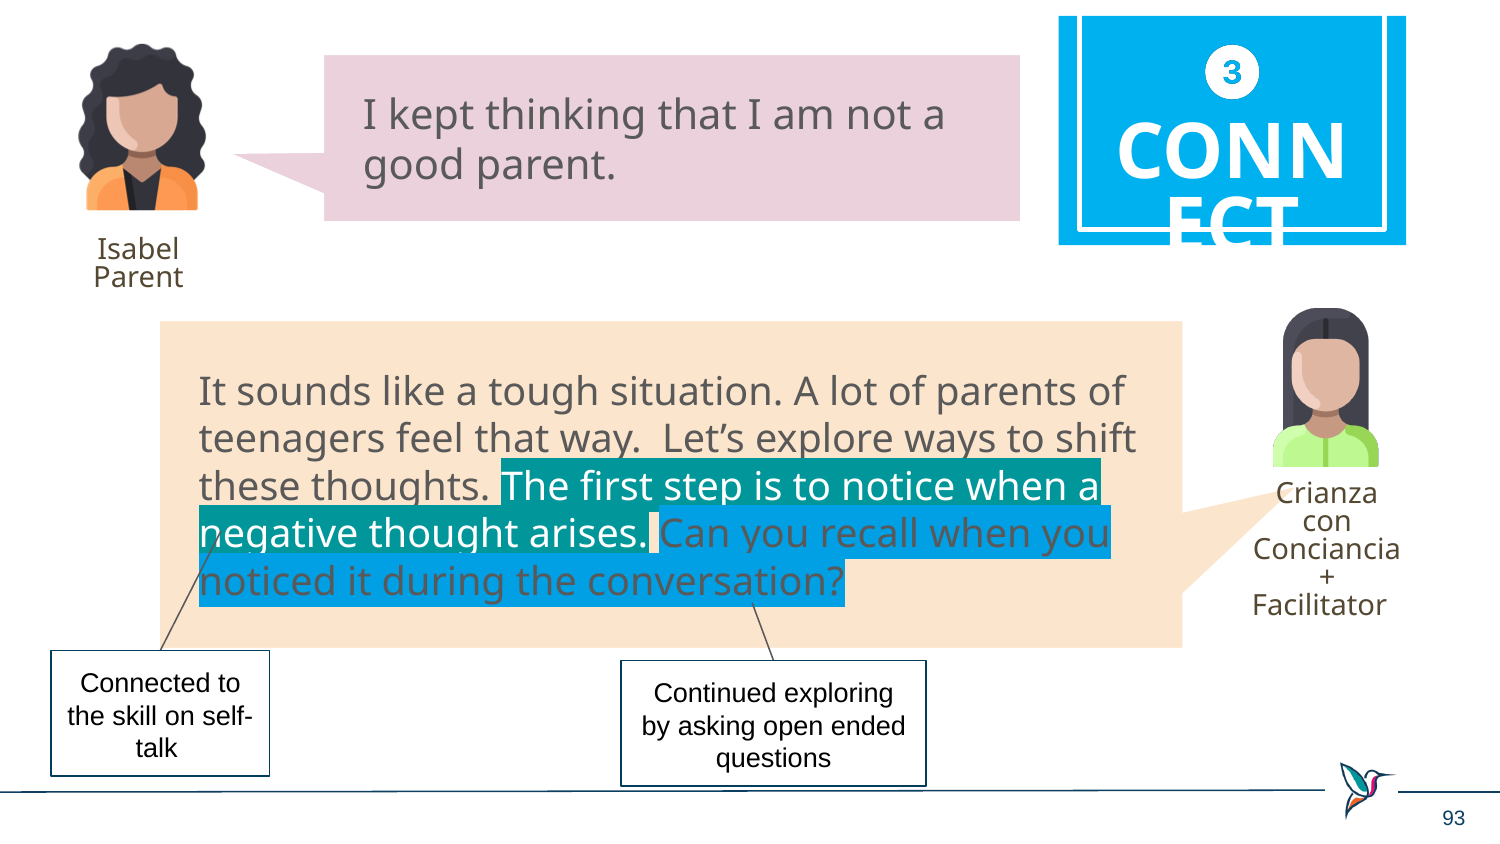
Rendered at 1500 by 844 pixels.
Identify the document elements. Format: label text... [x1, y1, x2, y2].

text_box CONNECT [1081, 104, 1383, 283]
picture [58, 43, 227, 212]
text_box [1058, 15, 1081, 246]
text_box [159, 530, 222, 651]
text_box Connected to the skill on self-talk [50, 650, 270, 776]
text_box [751, 602, 774, 661]
text_box I kept thinking that I am not a good parent. [232, 54, 1021, 222]
text_box [1079, 0, 1385, 230]
text_box Continued exploring by asking open ended questions [620, 660, 927, 786]
picture [1338, 759, 1398, 823]
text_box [1235, 308, 1419, 582]
text_box It sounds like a tough situation. A lot of parents of teenagers feel that way. Let’s explore ways to shift these thoughts. The first step is to notice when a negative thought arises. Can you recall when you noticed it during the conversation? [159, 320, 1230, 649]
text_box [1383, 15, 1407, 246]
picture [1206, 45, 1259, 99]
text_box Isabel Parent [50, 221, 234, 308]
